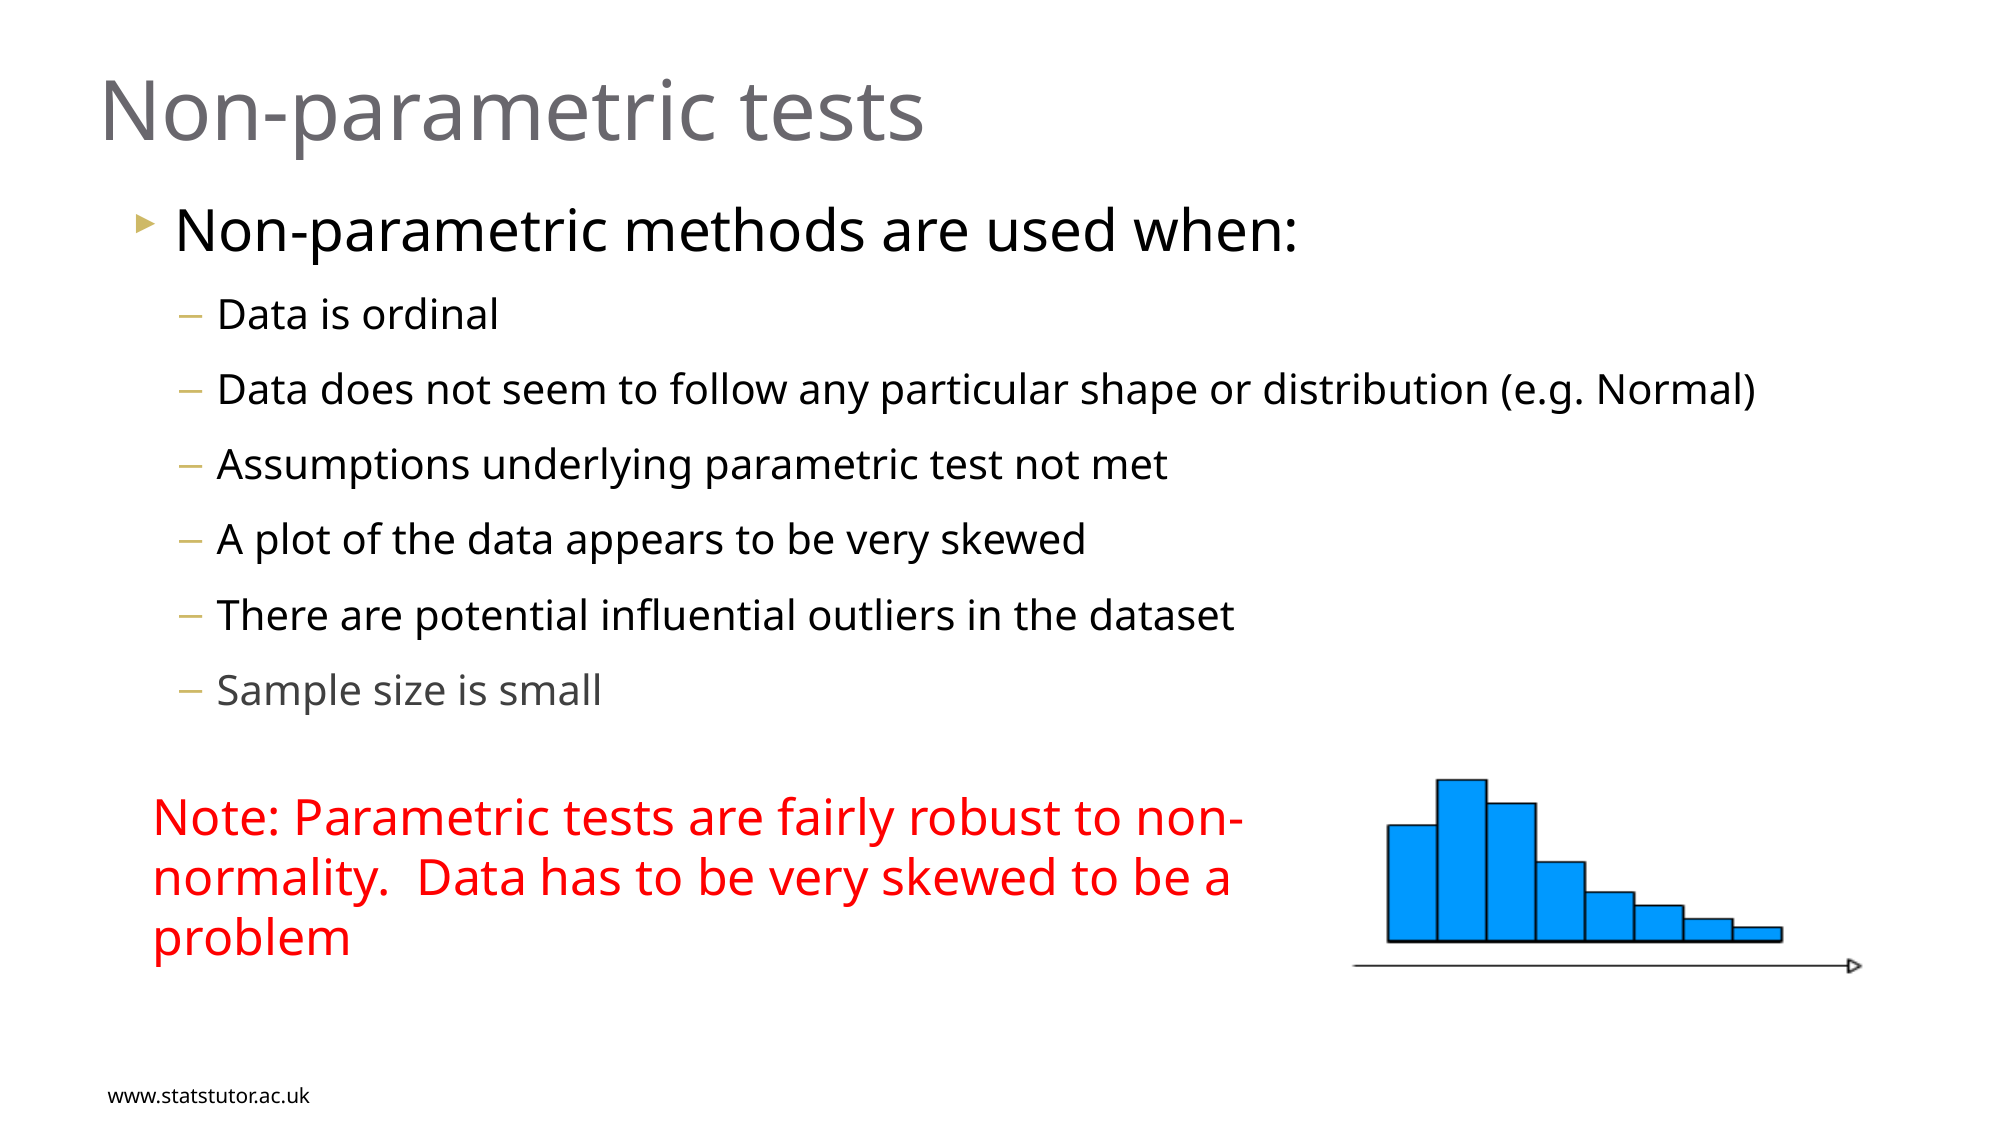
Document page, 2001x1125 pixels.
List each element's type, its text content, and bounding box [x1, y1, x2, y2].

picture [1299, 756, 1930, 988]
text_box Non-parametric methods are used when: Data is ordinal Data does not seem to follow any particular shape or distribution (e.g. Normal) Assumptions underlying parametric test not met A plot of the data appears to be very skewed There are potential influential outliers in the dataset Sample size is small [99, 185, 1961, 975]
text_box Non-parametric tests [83, 50, 1984, 205]
text_box Note: Parametric tests are fairly robust to non-normality. Data has to be very skewed to be a problem [138, 778, 1292, 973]
text_box www.statstutor.ac.uk [0, 1062, 325, 1116]
